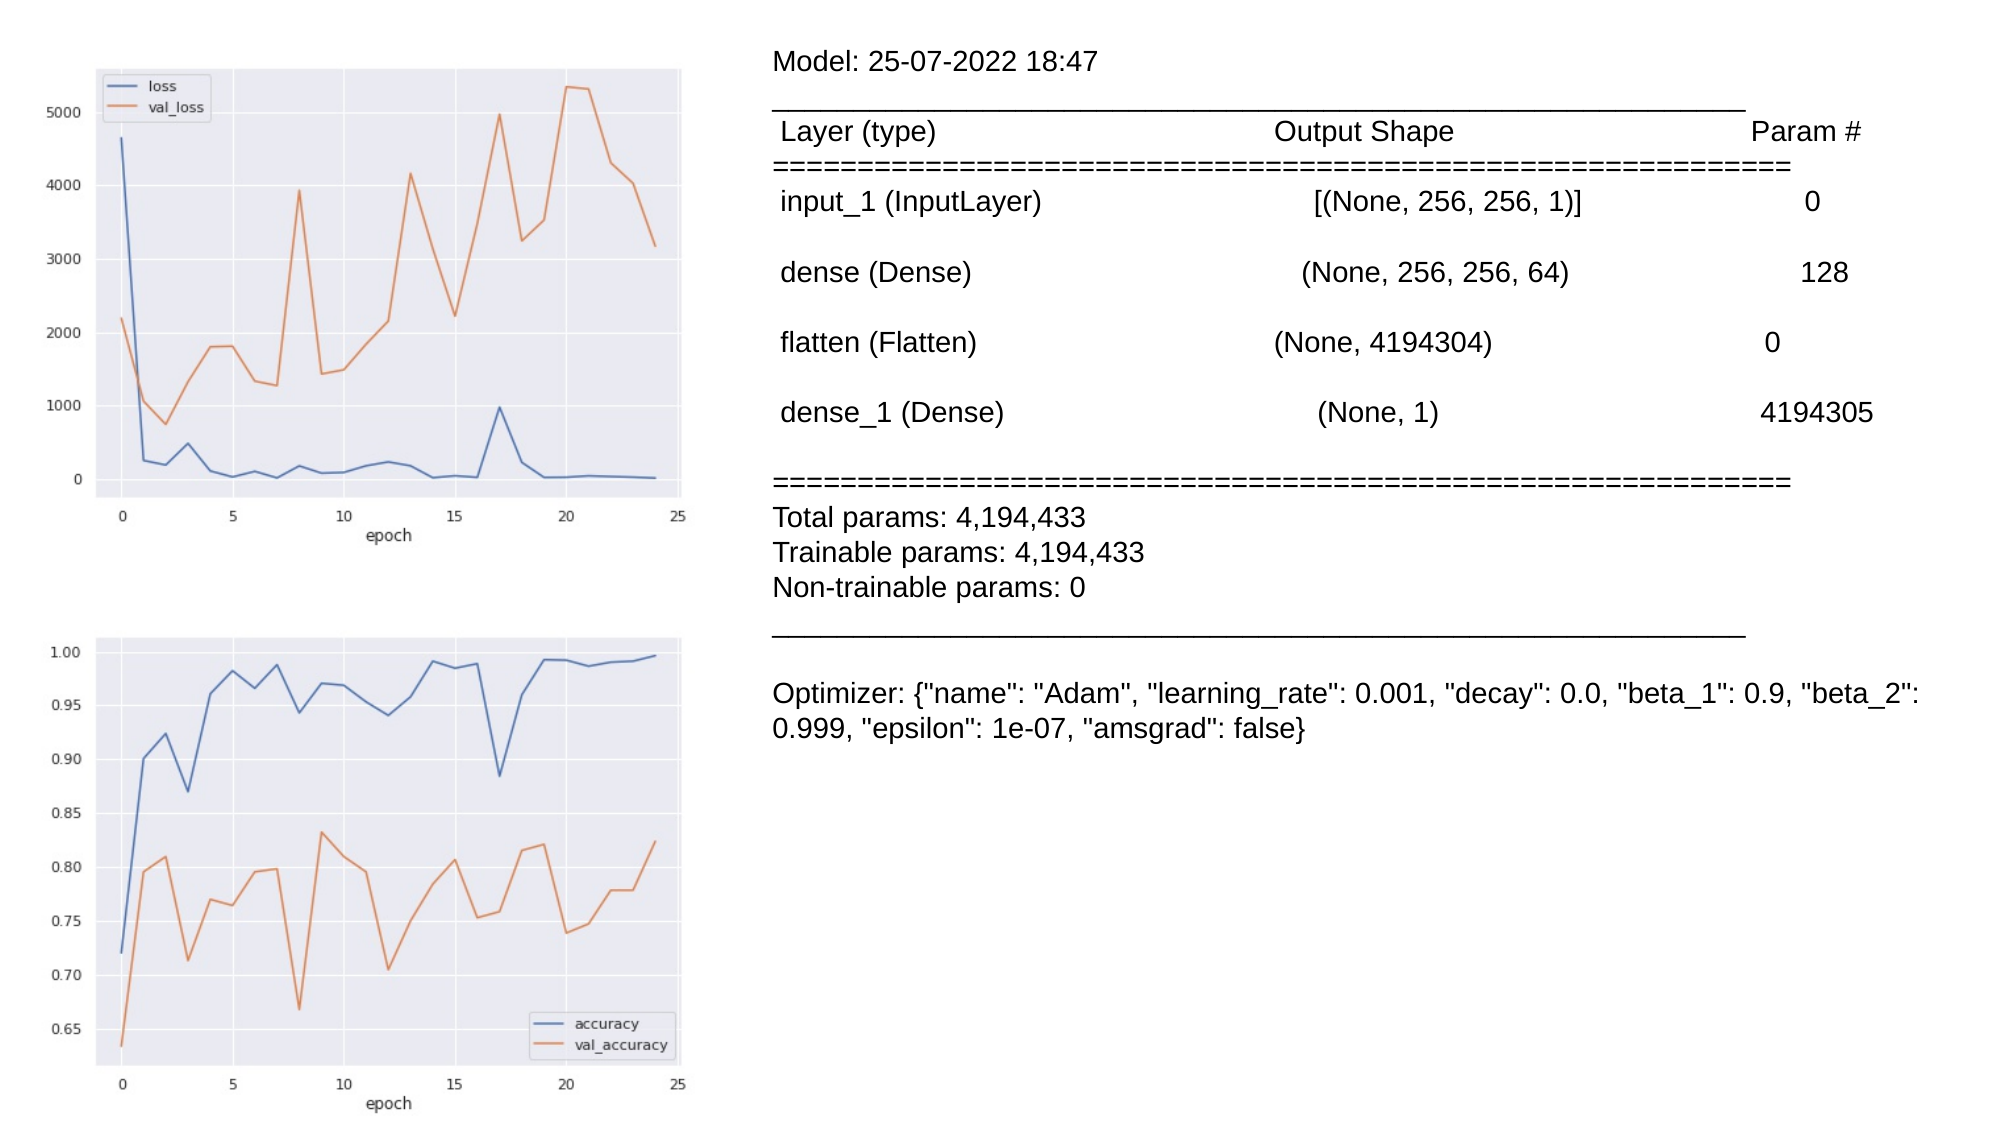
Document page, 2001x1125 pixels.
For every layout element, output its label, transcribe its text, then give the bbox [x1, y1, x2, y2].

picture [0, 0, 758, 1125]
text_box Model: 25-07-2022 18:47 ____________________________________________________________ Layer (type) Output Shape Param # ============================================================ input_1 (InputLayer) [(None, 256, 256, 1)] 0 dense (Dense) (None, 256, 256, 64) 128 flatten (Flatten) (None, 4194304) 0 dense_1 (Dense) (None, 1) 4194305 ============================================================ Total params: 4,194,433 Trainable params: 4,194,433 Non-trainable params: 0 ____________________________________________________________ Optimizer: {"name": "Adam", "learning_rate": 0.001, "decay": 0.0, "beta_1": 0.9, "beta_2": 0.999, "epsilon": 1e-07, "amsgrad": false} [759, 0, 2000, 1125]
